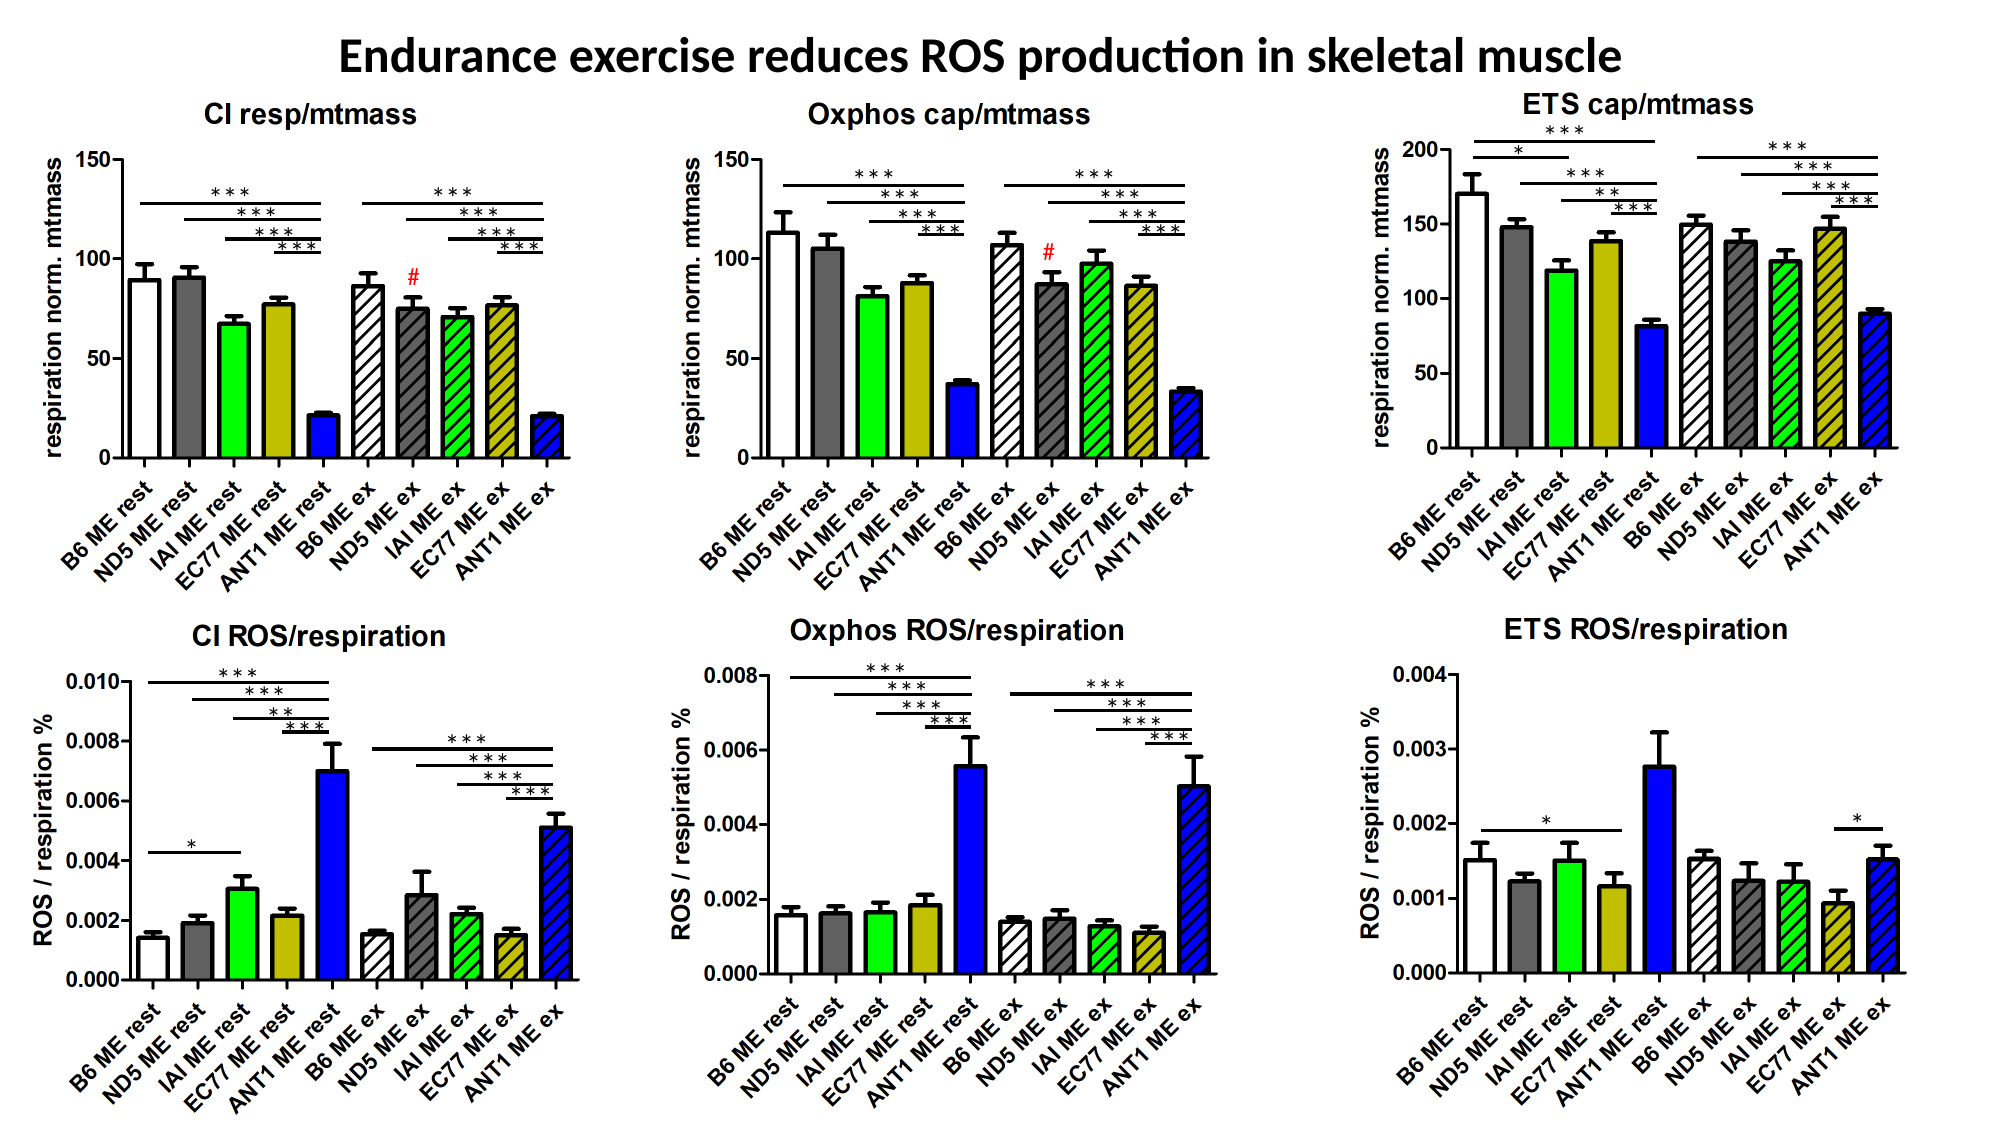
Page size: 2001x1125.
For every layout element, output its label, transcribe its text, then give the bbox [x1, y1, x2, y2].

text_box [1344, 66, 1912, 591]
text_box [1334, 591, 1920, 1124]
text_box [655, 76, 1223, 592]
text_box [645, 592, 1231, 1125]
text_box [6, 598, 593, 1125]
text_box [16, 76, 584, 598]
text_box Endurance exercise reduces ROS production in skeletal muscle [323, 15, 1639, 91]
